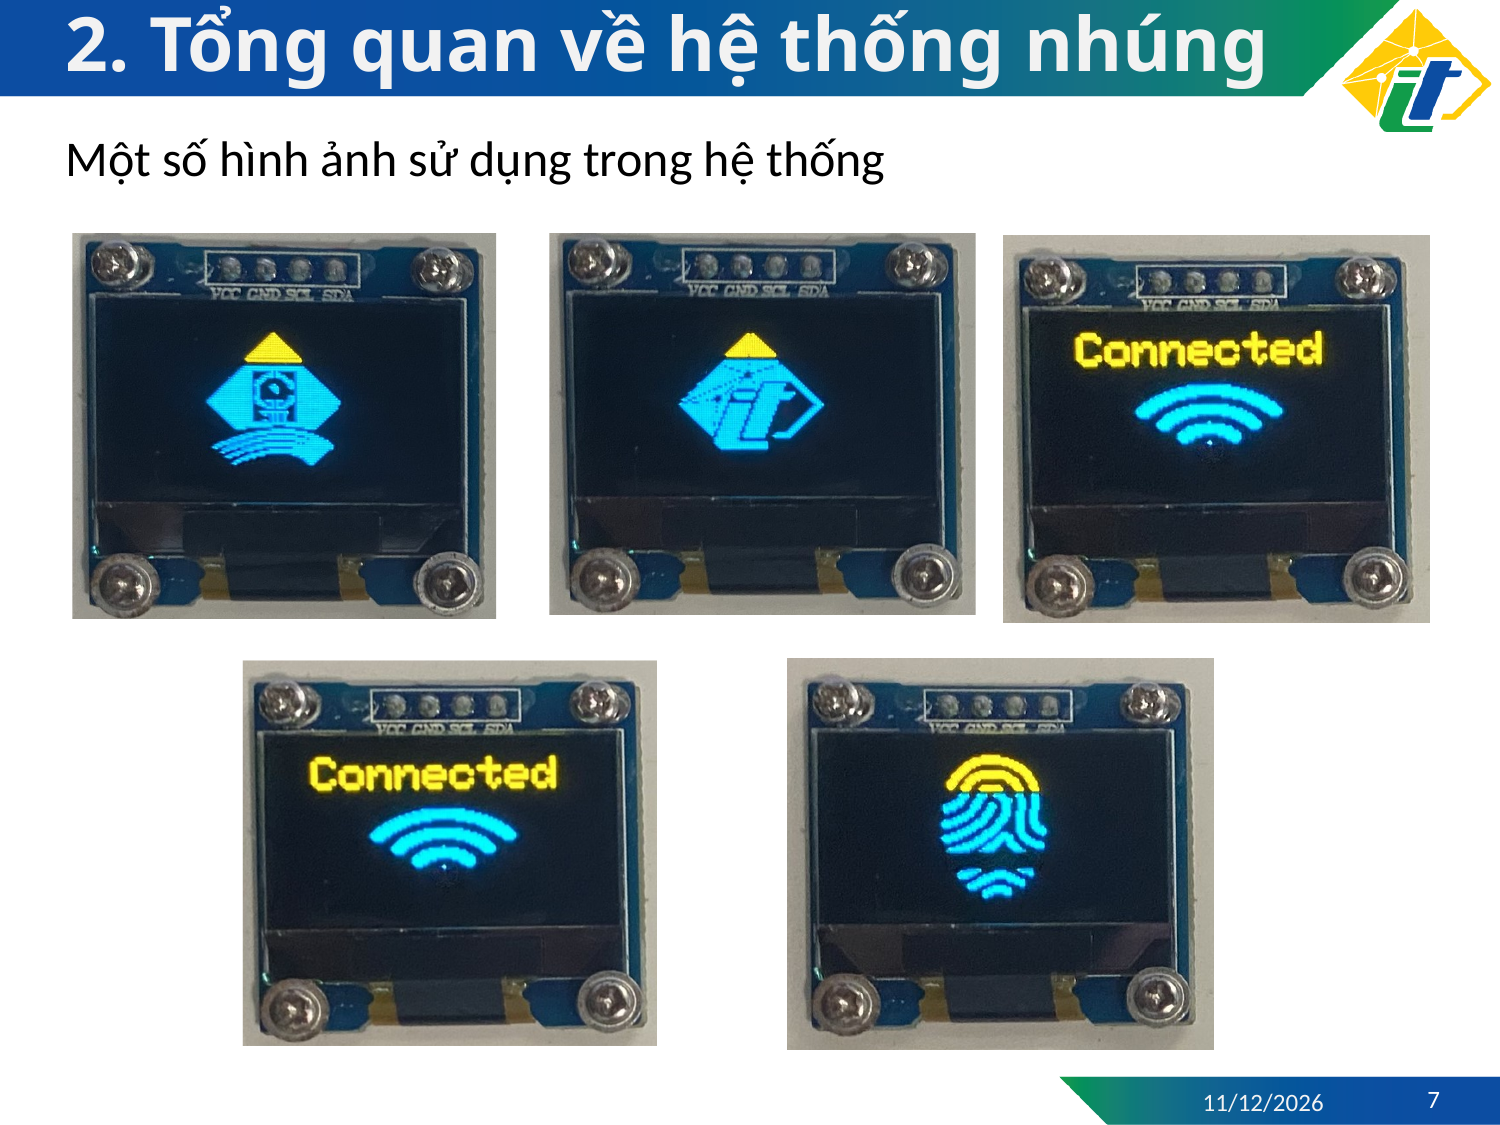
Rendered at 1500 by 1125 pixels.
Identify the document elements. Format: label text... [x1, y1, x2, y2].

list Một số hình ảnh sử dụng trong hệ thống [50, 125, 1456, 1014]
title 2. Tổng quan về hệ thống nhúng [50, 0, 1299, 96]
slide_number 7 [1370, 1077, 1456, 1120]
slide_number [1156, 1077, 1371, 1125]
picture [0, 0, 1500, 1125]
